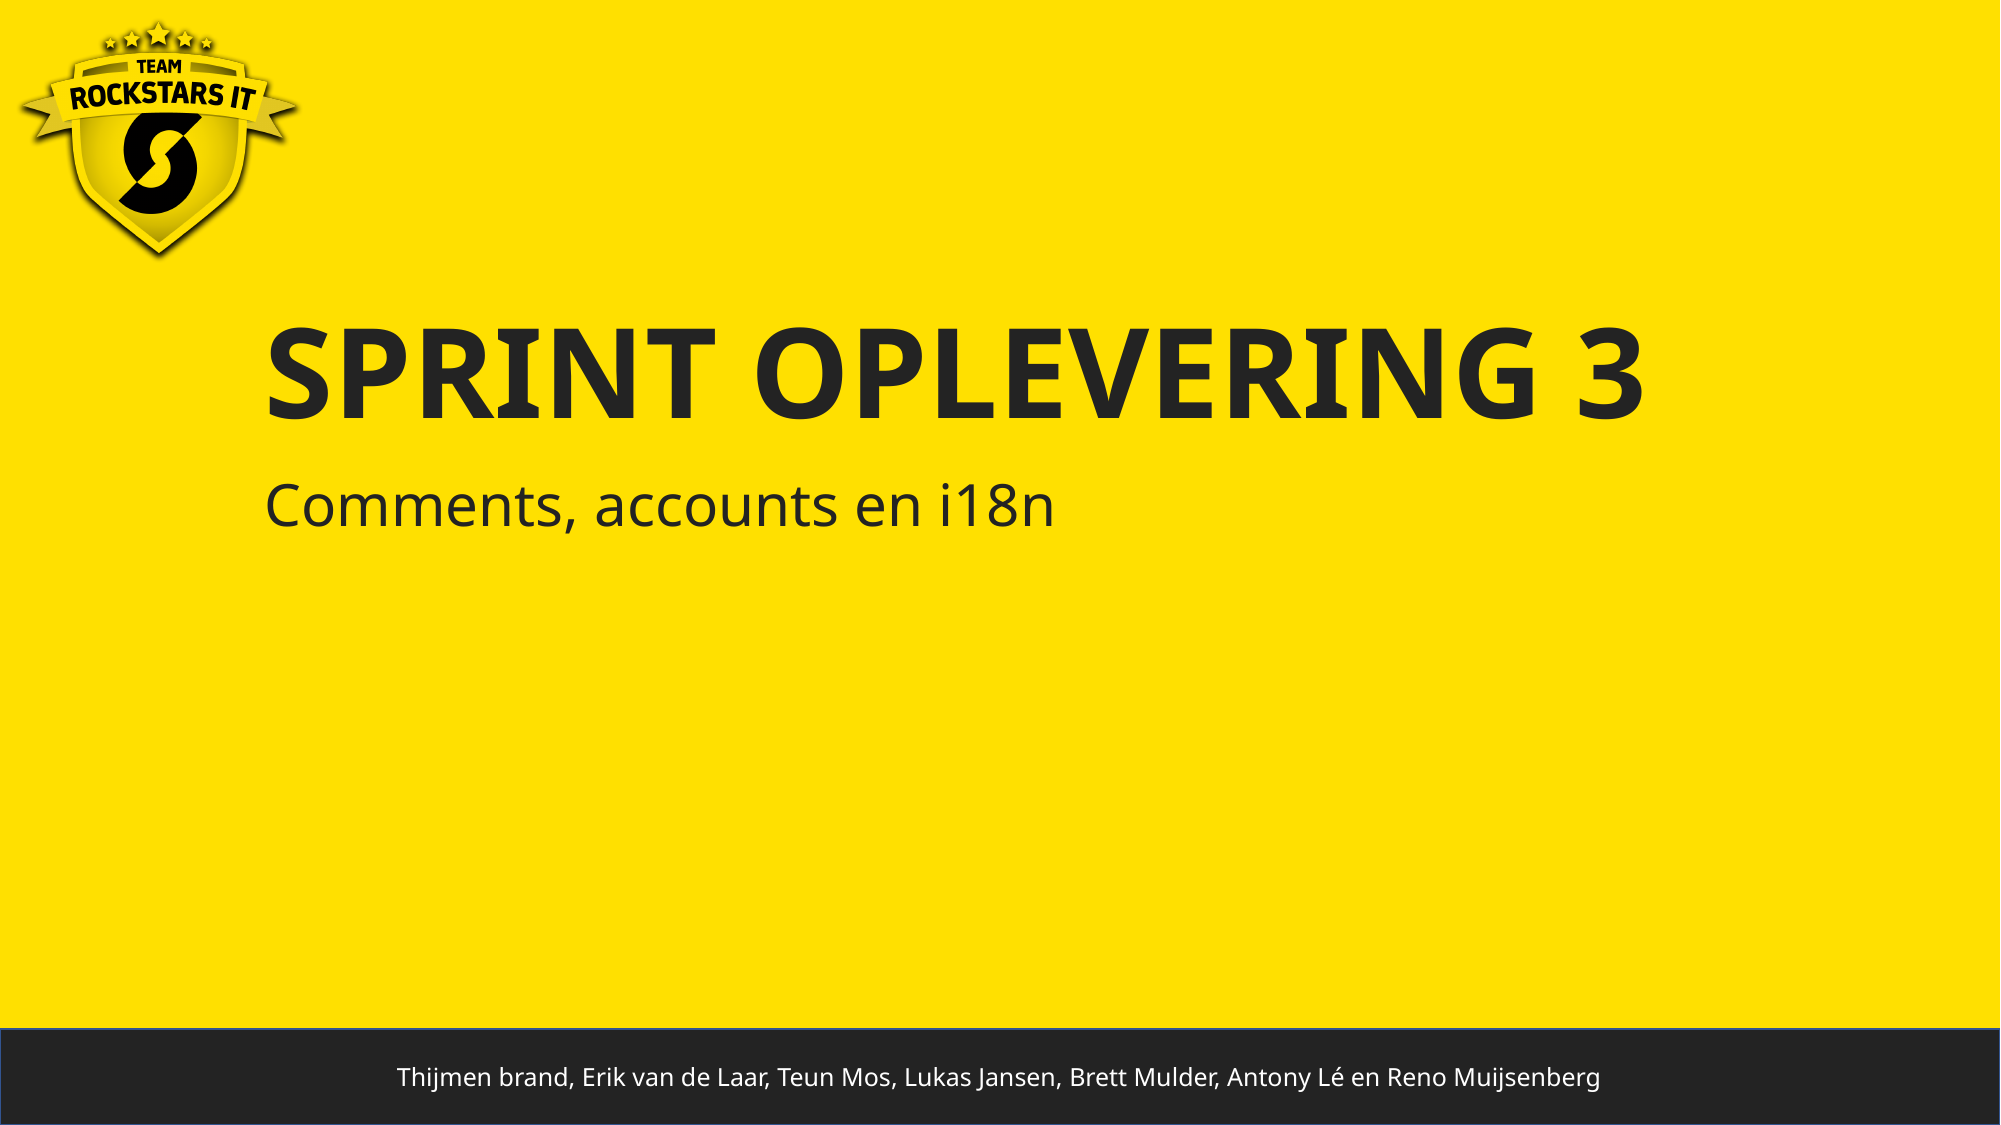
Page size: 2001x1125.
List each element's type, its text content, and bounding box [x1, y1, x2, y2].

title SPRINT OPLEVERING 3 [249, 286, 1750, 454]
subtitle Comments, accounts en i18n [249, 468, 1750, 741]
picture [0, 0, 322, 272]
text_box Thijmen brand, Erik van de Laar, Teun Mos, Lukas Jansen, Brett Mulder, Antony Lé en Reno Muijsenberg [18, 1054, 1982, 1100]
text_box [0, 1028, 2000, 1125]
